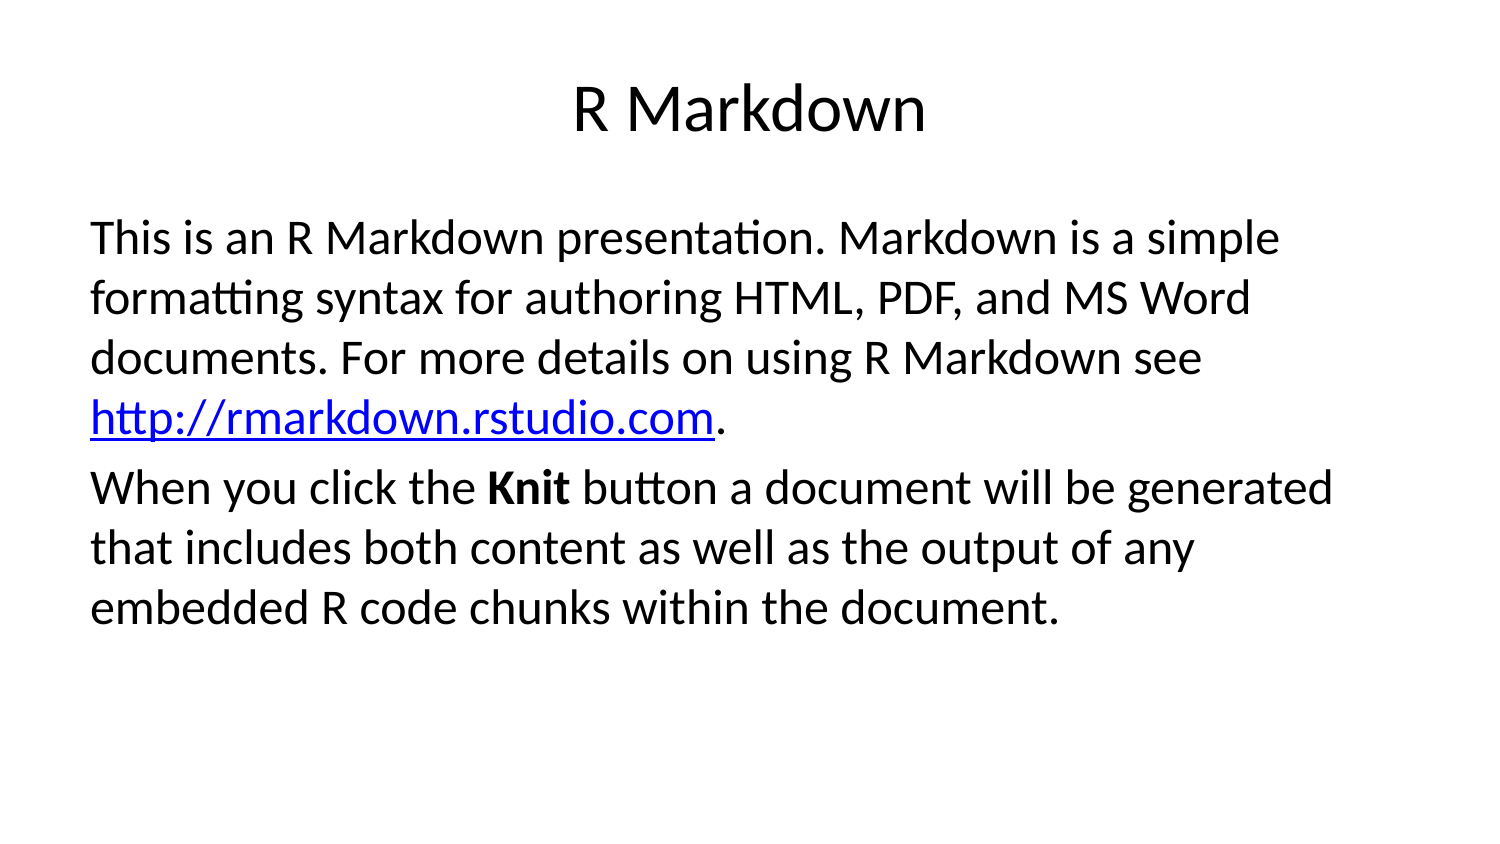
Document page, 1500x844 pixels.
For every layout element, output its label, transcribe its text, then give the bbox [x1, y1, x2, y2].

title R Markdown [75, 33, 1425, 175]
list This is an R Markdown presentation. Markdown is a simple formatting syntax for authoring HTML, PDF, and MS Word documents. For more details on using R Markdown see http://rmarkdown.rstudio.com. When you click the Knit button a document will be generated that includes both content as well as the output of any embedded R code chunks within the document. [75, 196, 1425, 754]
